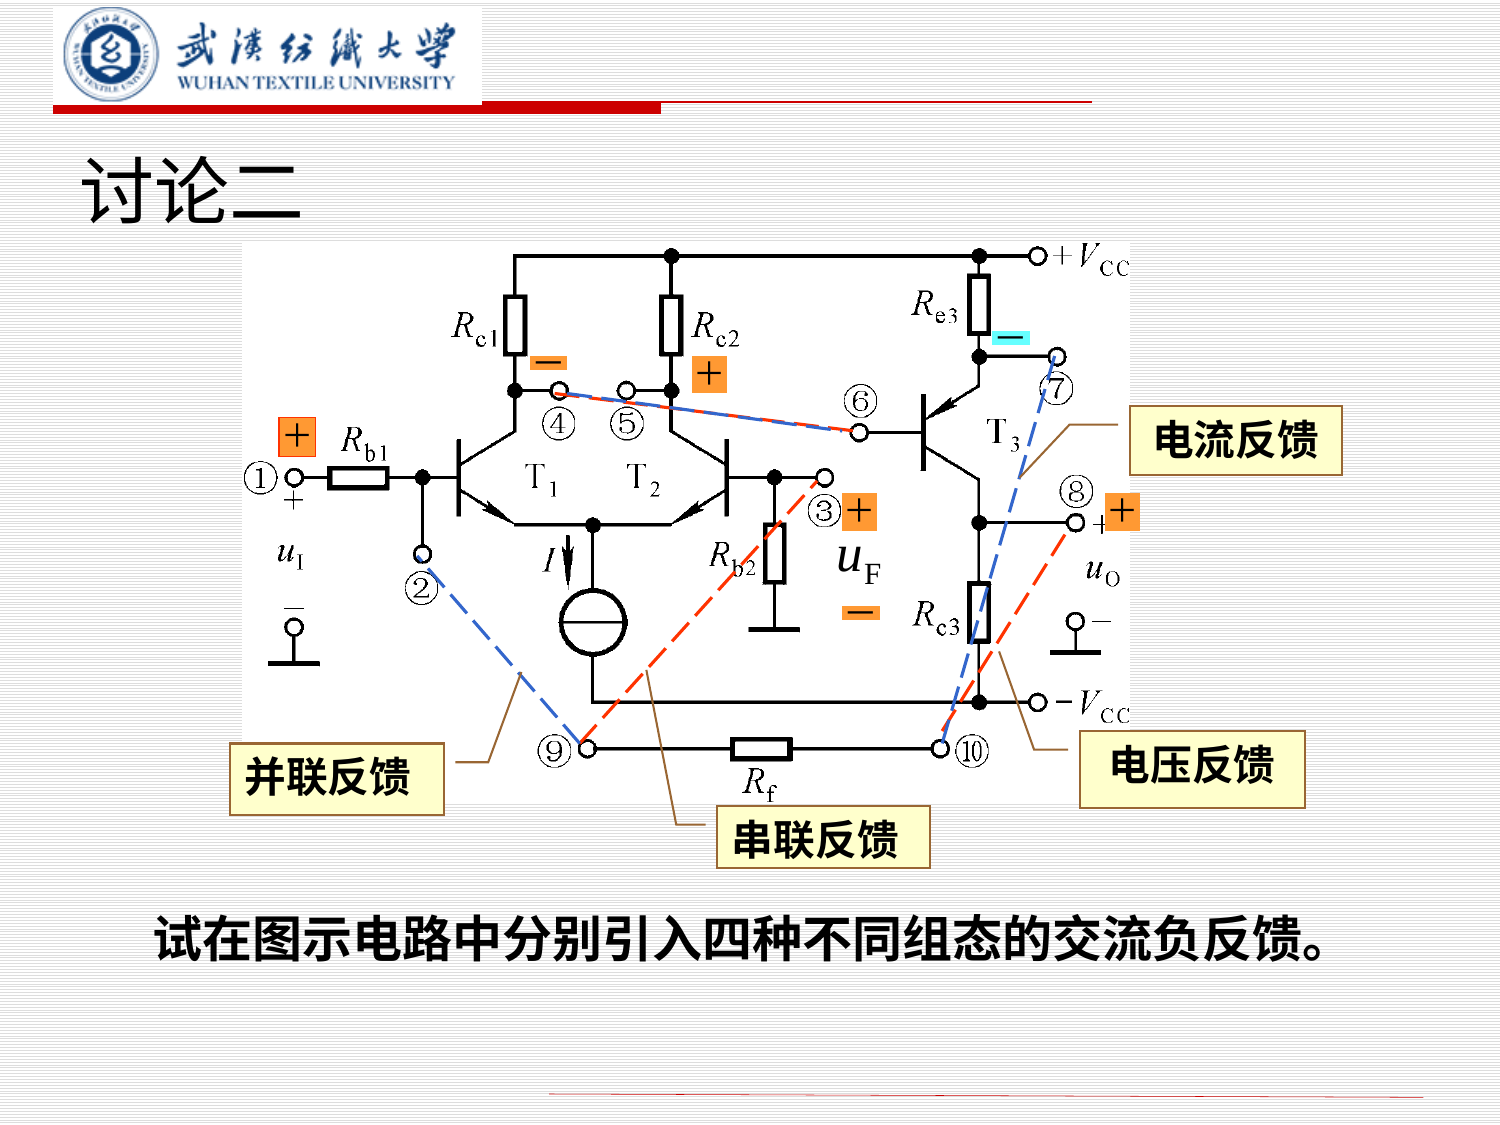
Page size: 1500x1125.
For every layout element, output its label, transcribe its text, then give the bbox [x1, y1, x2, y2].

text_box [279, 418, 315, 457]
text_box 试在图示电路中分别引入四种不同组态的交流负反馈。 [137, 899, 1388, 975]
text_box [829, 493, 892, 621]
title 讨论二 [64, 136, 453, 243]
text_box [1104, 493, 1140, 532]
text_box 串联反馈 [717, 812, 930, 869]
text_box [691, 355, 728, 394]
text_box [529, 355, 568, 371]
text_box 电压反馈 [1131, 730, 1305, 809]
picture [241, 243, 1130, 803]
picture [53, 7, 482, 105]
text_box 并联反馈 [229, 743, 444, 816]
text_box 电流反馈 [1133, 405, 1343, 475]
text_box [991, 330, 1030, 346]
